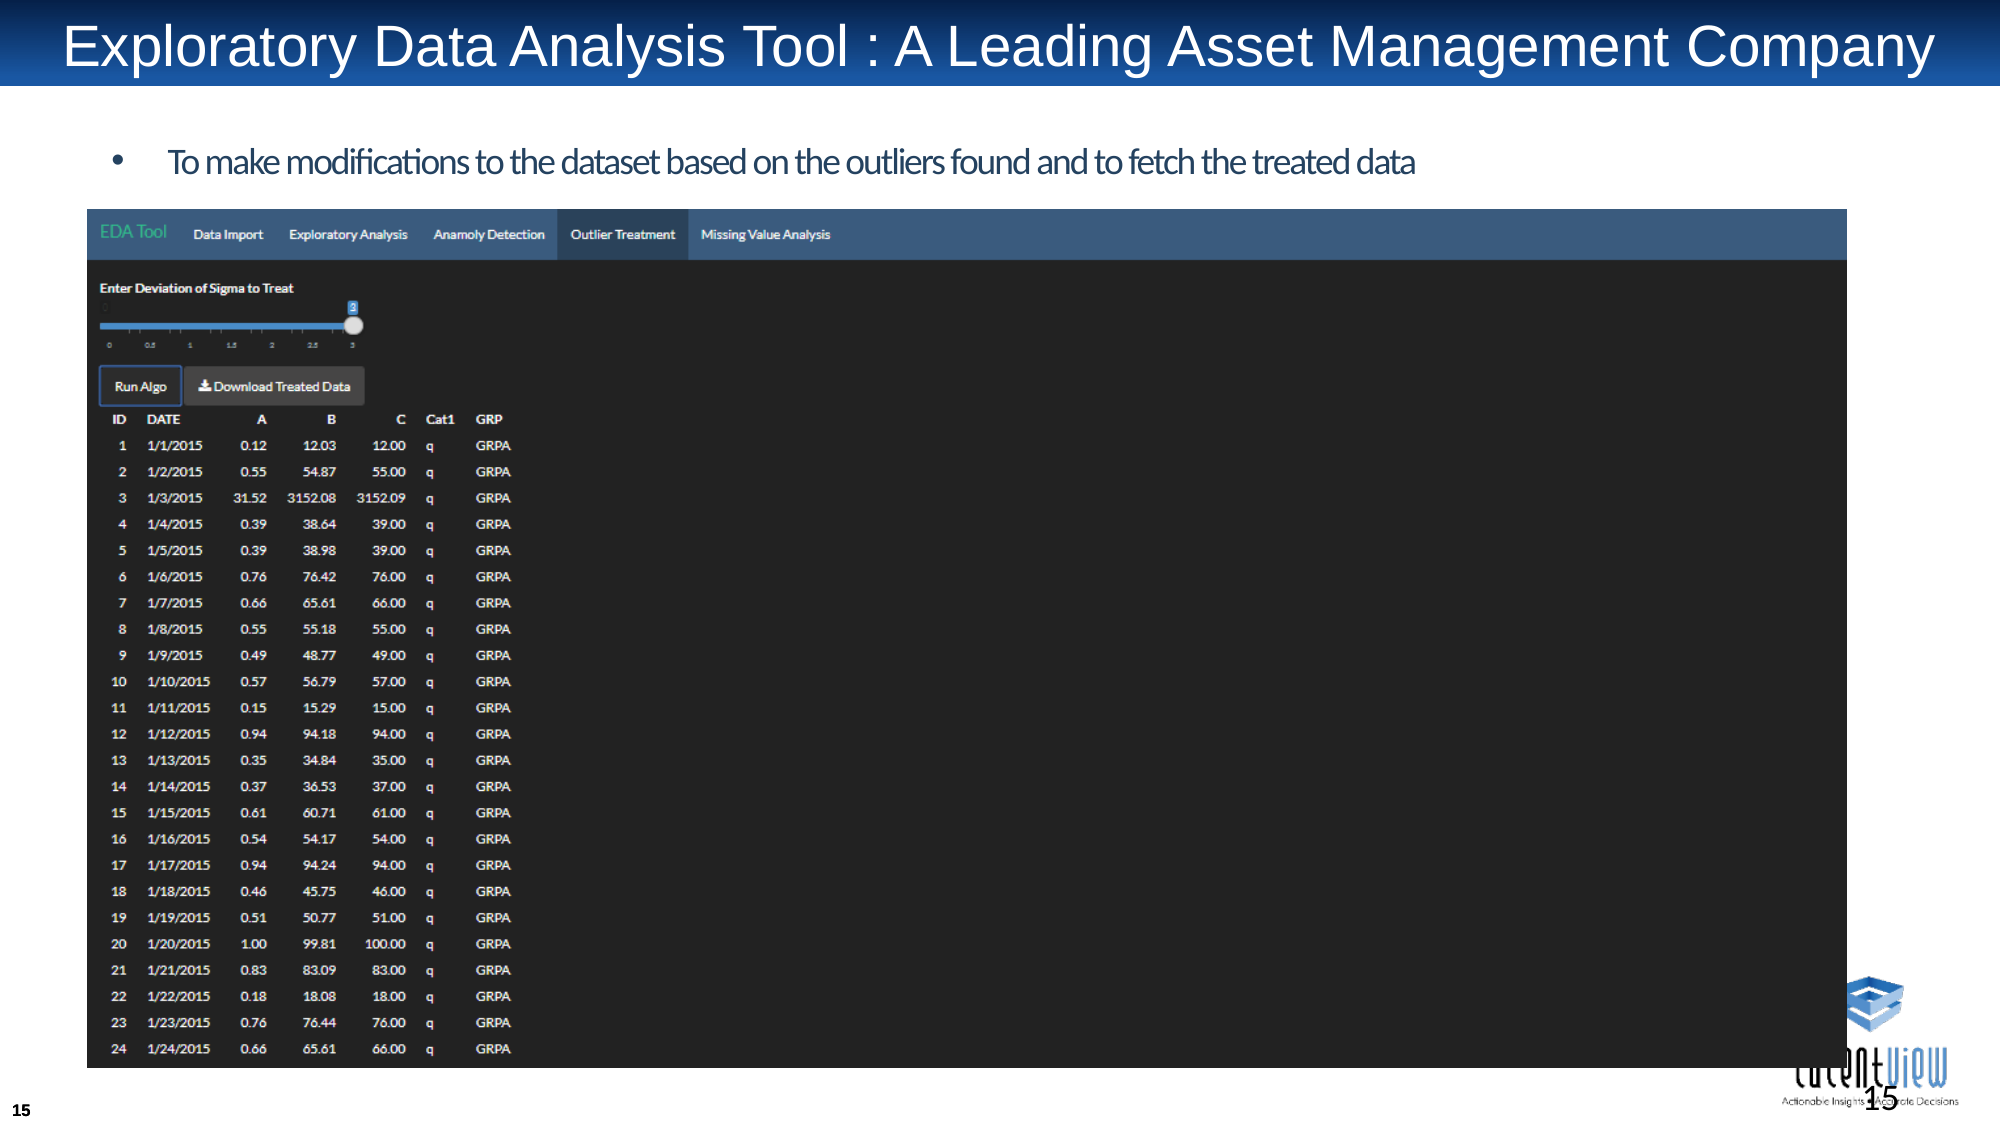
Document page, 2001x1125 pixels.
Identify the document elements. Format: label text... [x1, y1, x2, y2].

title Exploratory Data Analysis Tool : A Leading Asset Management Company [43, 13, 1957, 81]
slide_number 15 [1846, 1065, 2000, 1125]
picture [87, 209, 1988, 1125]
text_box To make modifications to the dataset based on the outliers found and to fetch the treated data [87, 113, 1762, 209]
